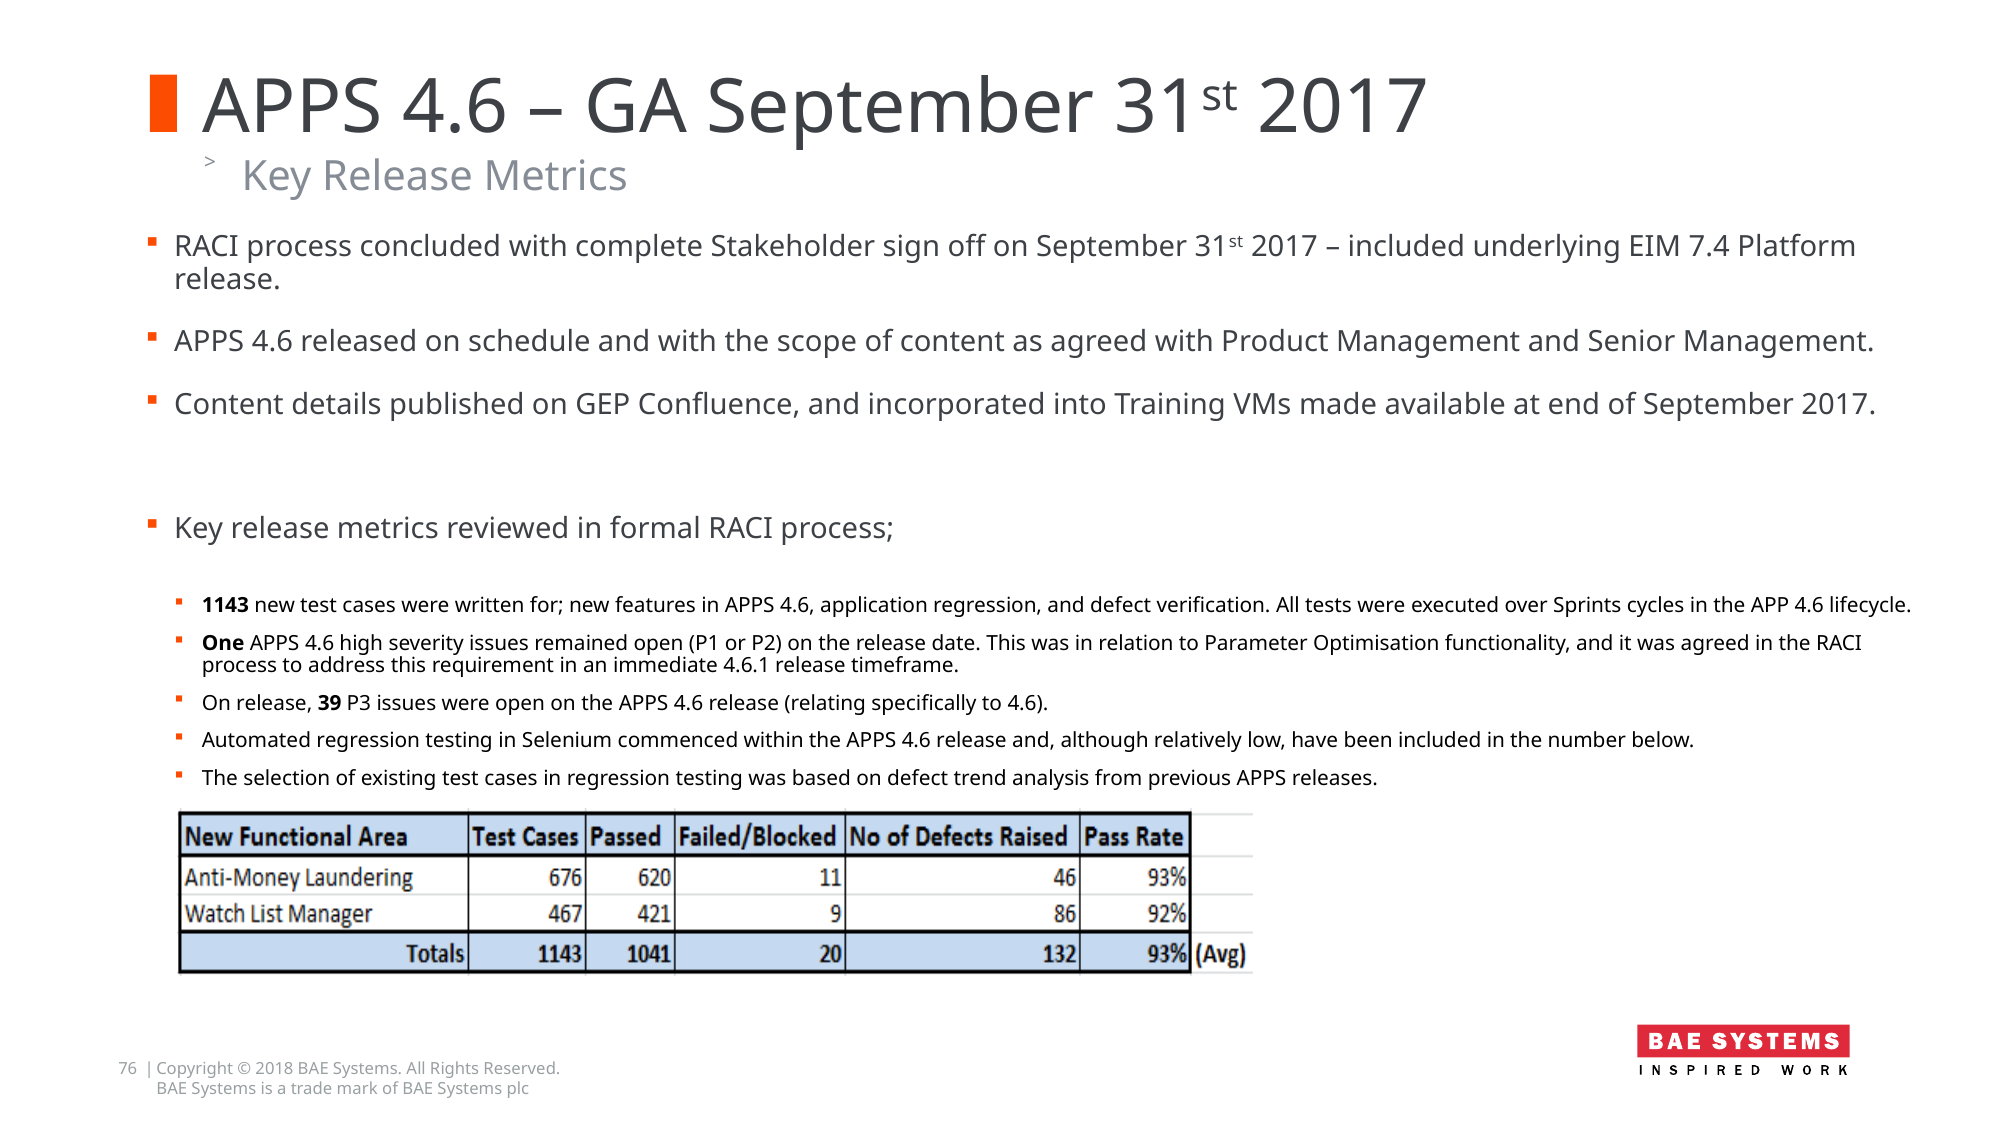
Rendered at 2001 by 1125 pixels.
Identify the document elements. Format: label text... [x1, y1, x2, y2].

text_box RACI process concluded with complete Stakeholder sign off on September 31st 2017 – included underlying EIM 7.4 Platform release. APPS 4.6 released on schedule and with the scope of content as agreed with Product Management and Senior Management. Content details published on GEP Confluence, and incorporated into Training VMs made available at end of September 2017. Key release metrics reviewed in formal RACI process; 1143 new test cases were written for; new features in APPS 4.6, application regression, and defect verification. All tests were executed over Sprints cycles in the APP 4.6 lifecycle. One APPS 4.6 high severity issues remained open (P1 or P2) on the release date. This was in relation to Parameter Optimisation functionality, and it was agreed in the RACI process to address this requirement in an immediate 4.6.1 release timeframe. On release, 39 P3 issues were open on the APPS 4.6 release (relating specifically to 4.6). Automated regression testing in Selenium commenced within the APPS 4.6 release and, although relatively low, have been included in the number below. The selection of existing test cases in regression testing was based on defect trend analysis from previous APPS releases. [145, 229, 1924, 584]
list Key Release Metrics [204, 156, 1851, 200]
picture [177, 808, 1253, 976]
title APPS 4.6 – GA September 31st 2017 [202, 70, 1851, 149]
